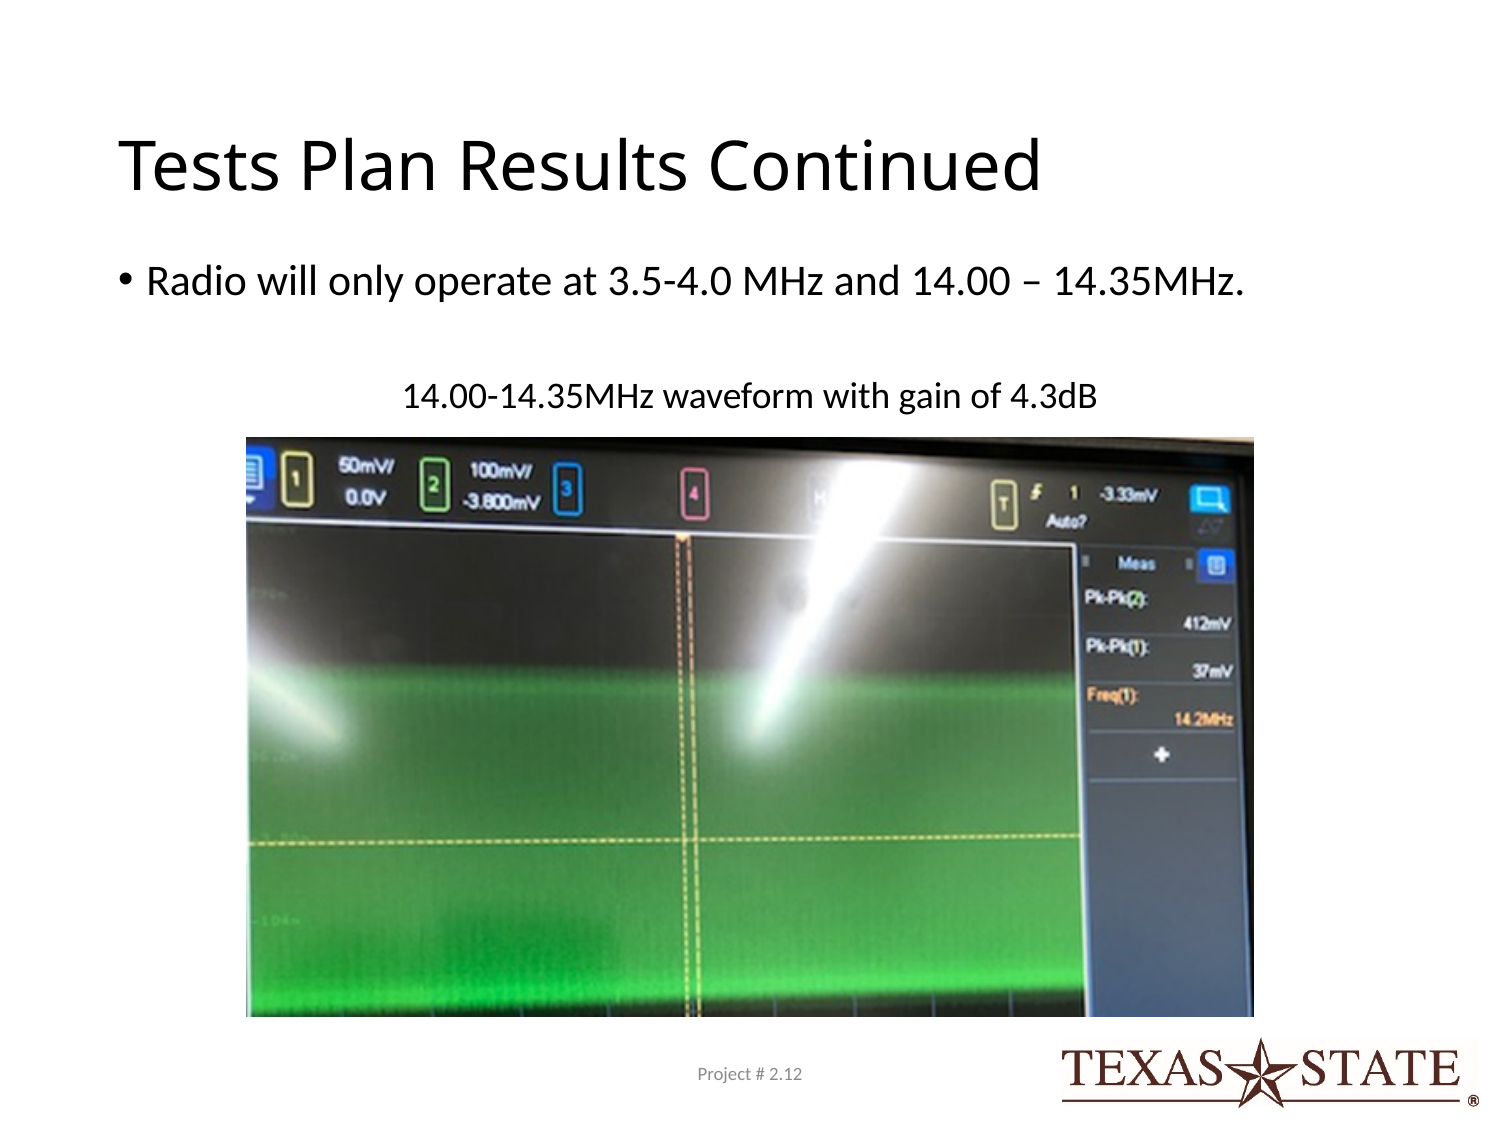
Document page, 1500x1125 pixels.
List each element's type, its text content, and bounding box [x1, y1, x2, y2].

picture [246, 437, 1254, 1017]
footer Project # 2.12 [496, 1042, 1004, 1103]
title Tests Plan Results Continued [103, 59, 1397, 249]
list Radio will only operate at 3.5-4.0 MHz and 14.00 – 14.35MHz. 14.00-14.35MHz waveform with gain of 4.3dB [103, 249, 1397, 1014]
picture [1062, 1037, 1479, 1108]
